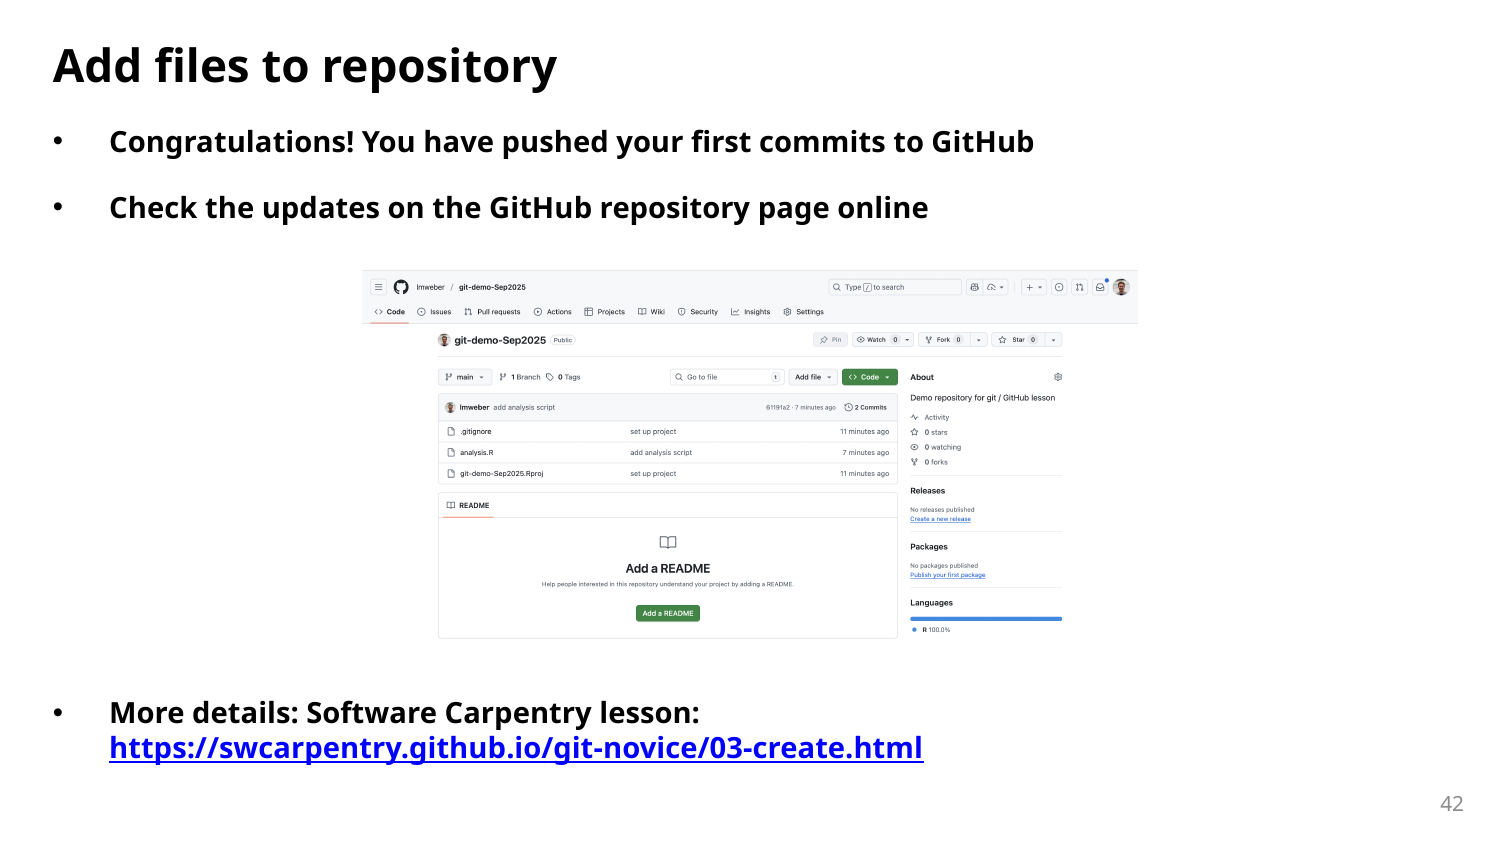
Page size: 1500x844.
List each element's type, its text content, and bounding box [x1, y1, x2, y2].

picture [362, 270, 1138, 648]
list Congratulations! You have pushed your first commits to GitHub Check the updates on the GitHub repository page online More details: Software Carpentry lesson: https://swcarpentry.github.io/git-novice/03-create.html [37, 115, 1463, 816]
title Add files to repository [37, 27, 1463, 100]
slide_number 42 [1128, 782, 1479, 827]
